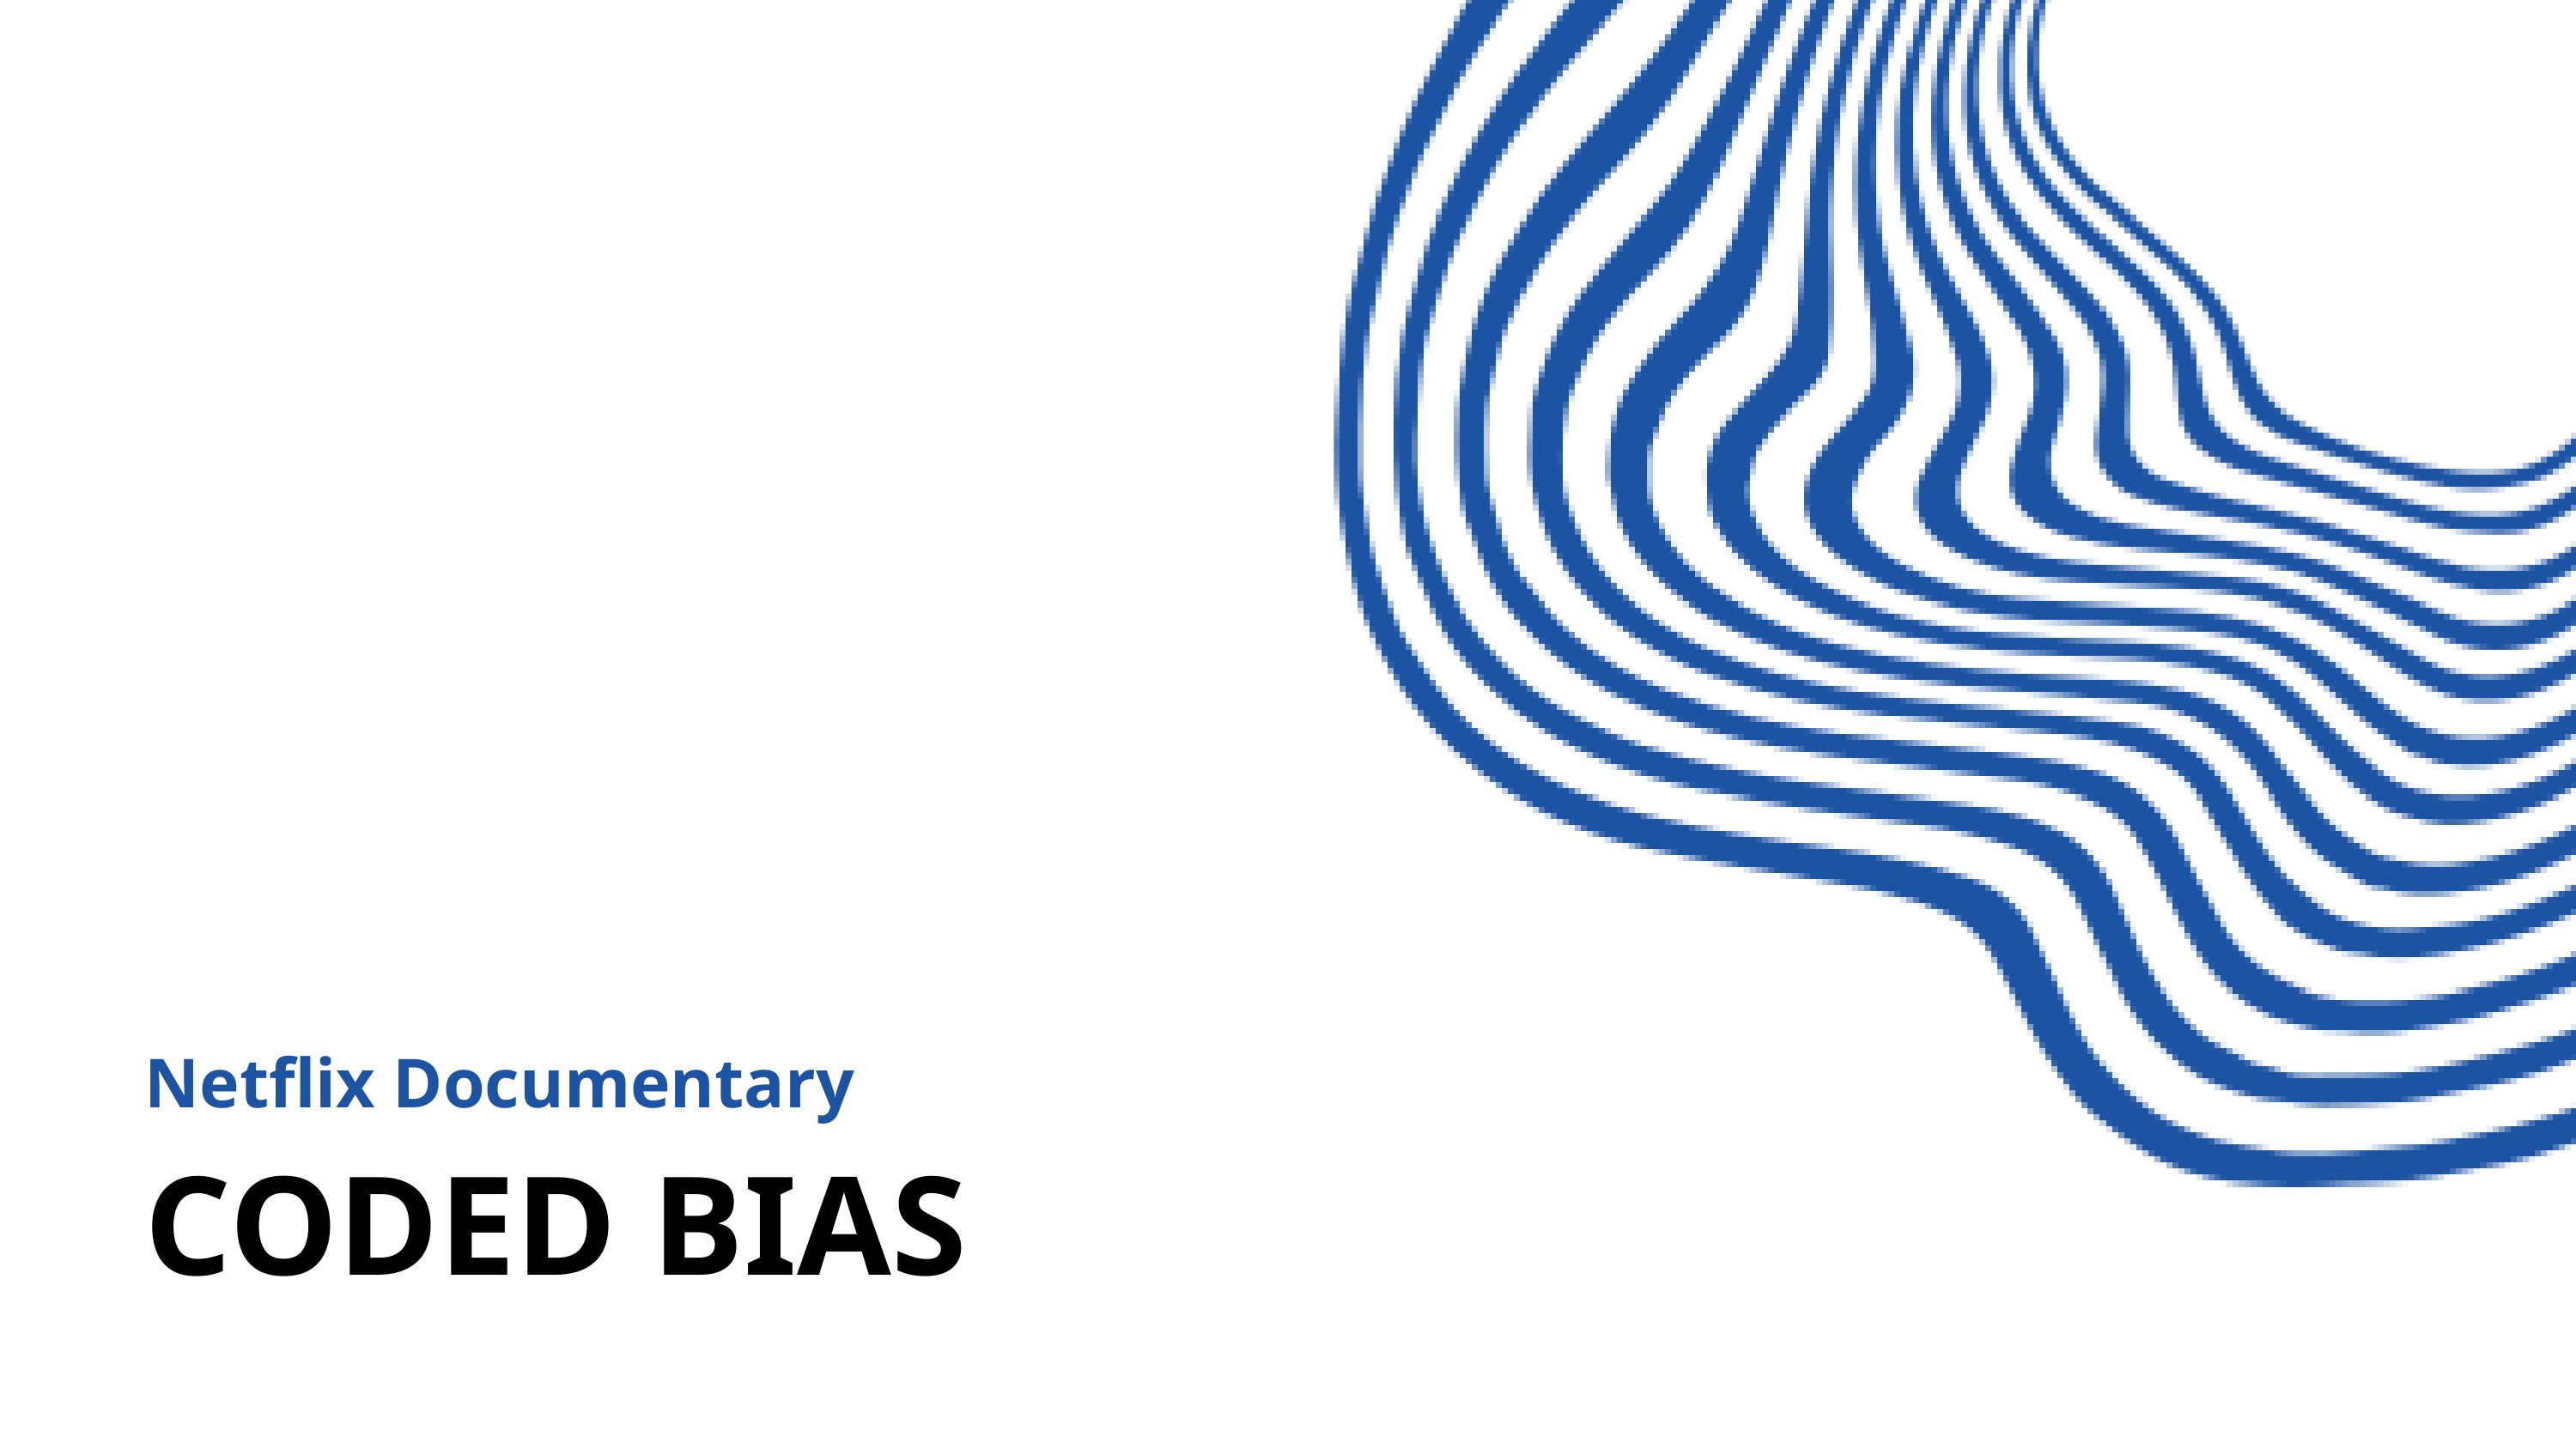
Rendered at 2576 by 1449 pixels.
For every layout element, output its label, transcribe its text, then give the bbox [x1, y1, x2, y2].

text_box Netflix Documentary [144, 1027, 1170, 1122]
text_box CODED BIAS [144, 1141, 1588, 1303]
text_box [1334, 0, 2576, 1187]
